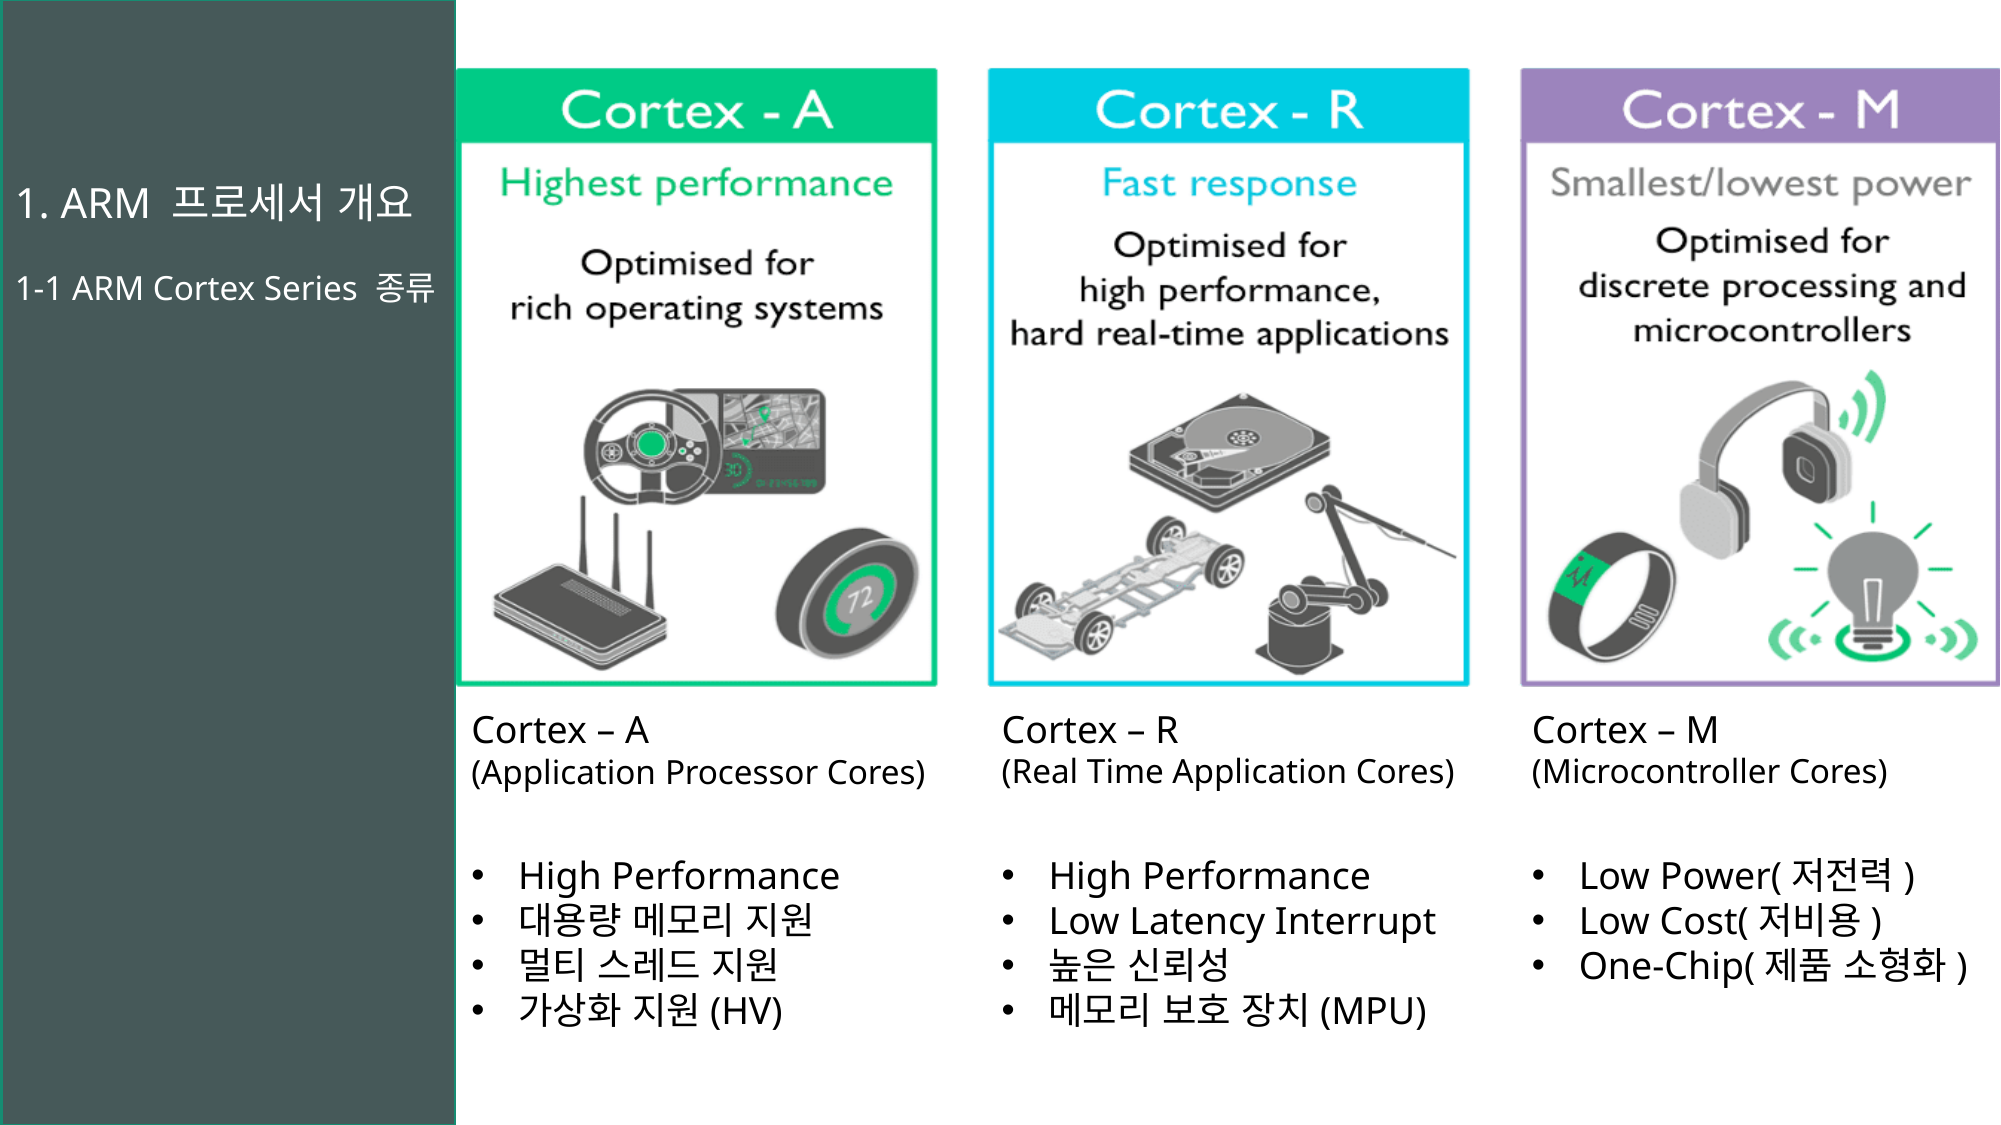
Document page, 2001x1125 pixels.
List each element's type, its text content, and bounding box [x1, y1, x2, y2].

text_box [0, 0, 456, 1125]
text_box 1. ARM 프로세서 개요 1-1 ARM Cortex Series 종류 [0, 79, 454, 315]
picture [456, 67, 2000, 691]
text_box Low Power(저전력) Low Cost(저비용) One-Chip(제품 소형화) [1517, 844, 2000, 1040]
text_box High Performance 대용량 메모리 지원 멀티 스레드 지원 가상화 지원(HV) [456, 844, 941, 1085]
text_box Cortex – R (Real Time Application Cores) [986, 698, 1472, 798]
text_box High Performance Low Latency Interrupt 높은 신뢰성 메모리 보호 장치(MPU) [986, 844, 1472, 1085]
text_box Cortex – A (Application Processor Cores) [456, 698, 941, 839]
text_box Cortex – M (Microcontroller Cores) [1517, 698, 2000, 843]
